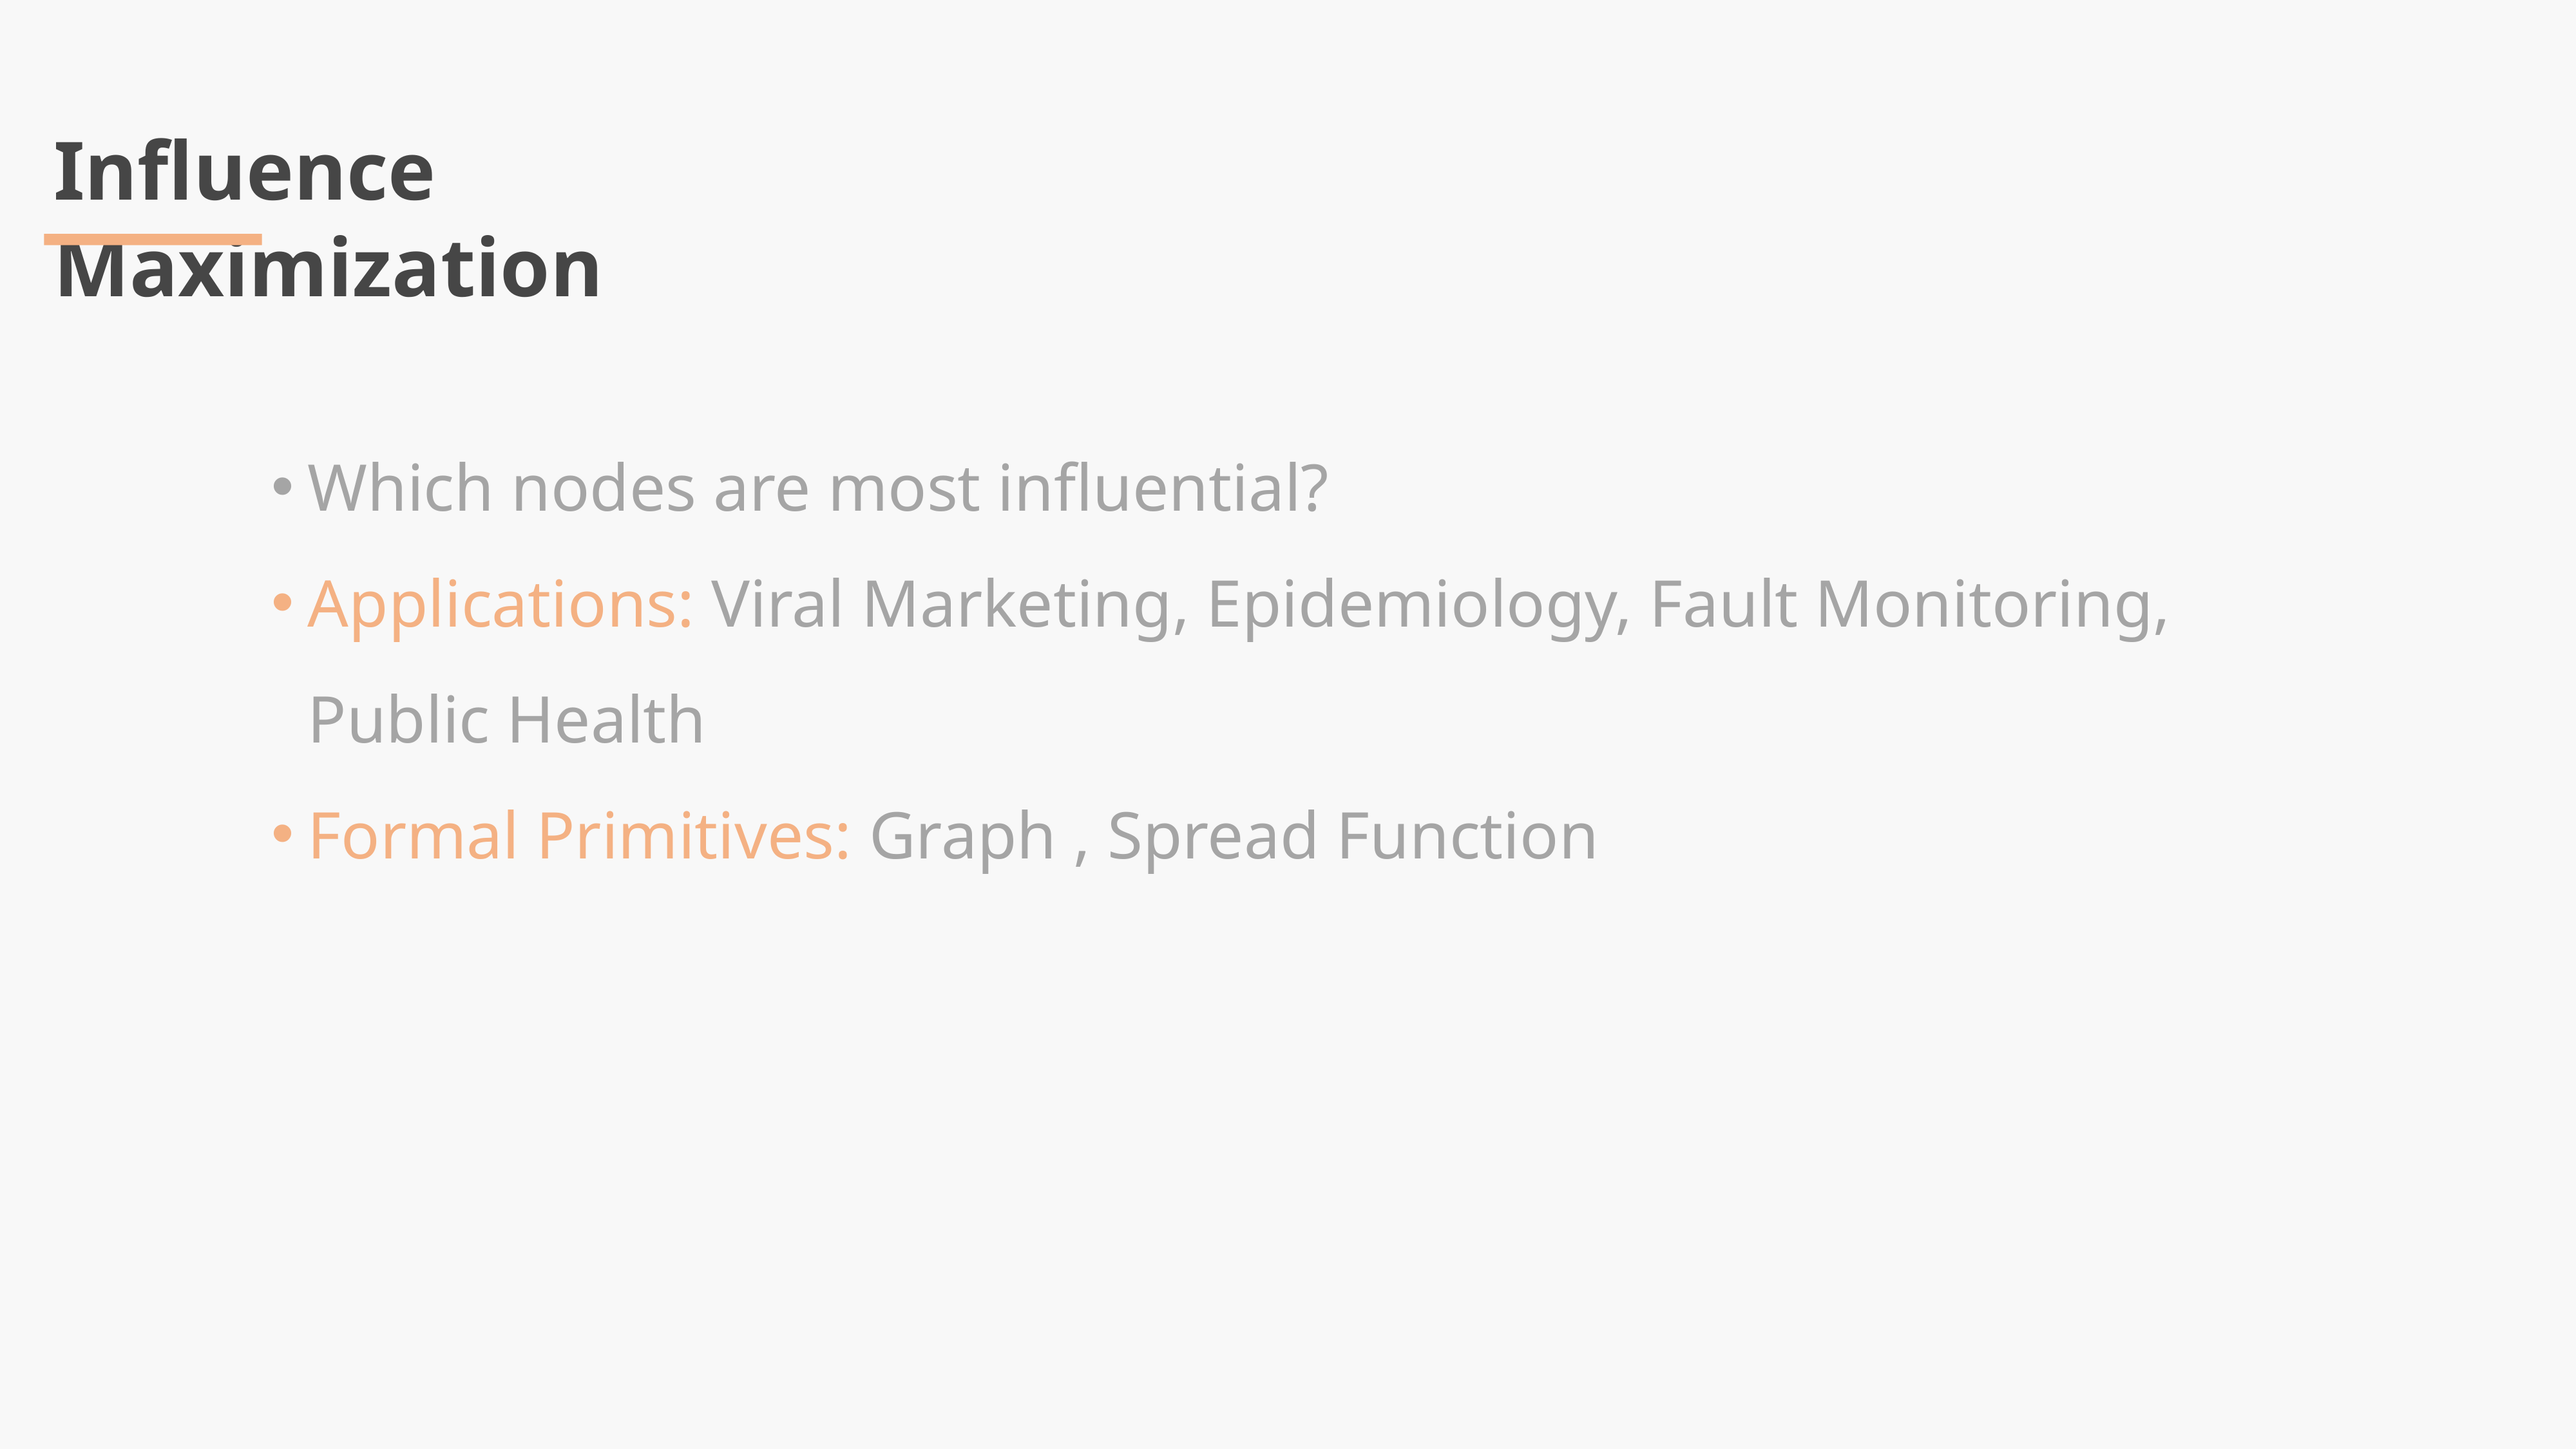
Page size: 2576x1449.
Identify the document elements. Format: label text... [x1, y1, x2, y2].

text_box Influence Maximization [44, 115, 913, 317]
text_box [43, 233, 263, 246]
